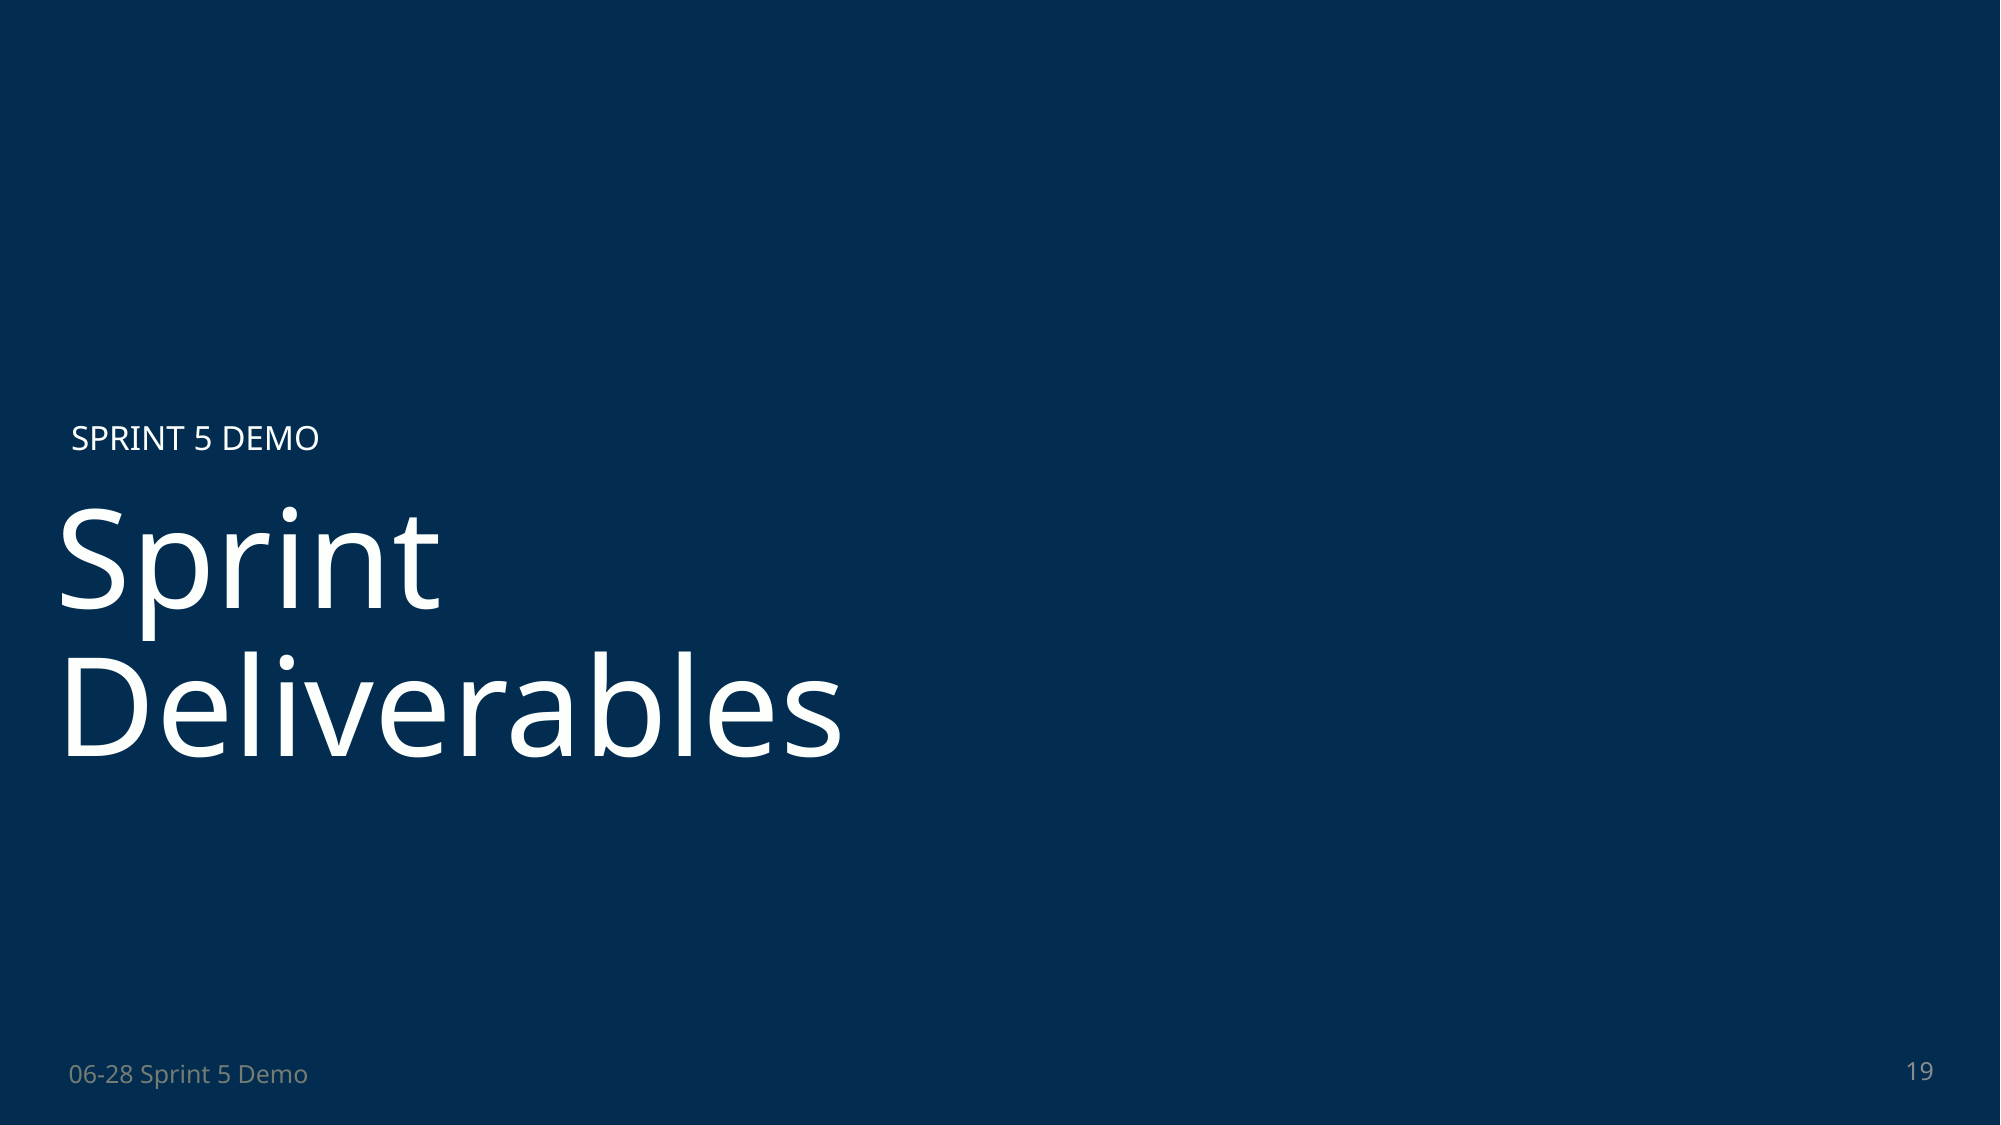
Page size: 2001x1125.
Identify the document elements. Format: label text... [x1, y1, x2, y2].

slide_number 19 [1882, 1042, 1949, 1103]
title Sprint Deliverables [40, 482, 1232, 750]
list SPRINT 5 DEMO [56, 413, 753, 475]
text_box 06-28 Sprint 5 Demo [68, 1051, 516, 1097]
